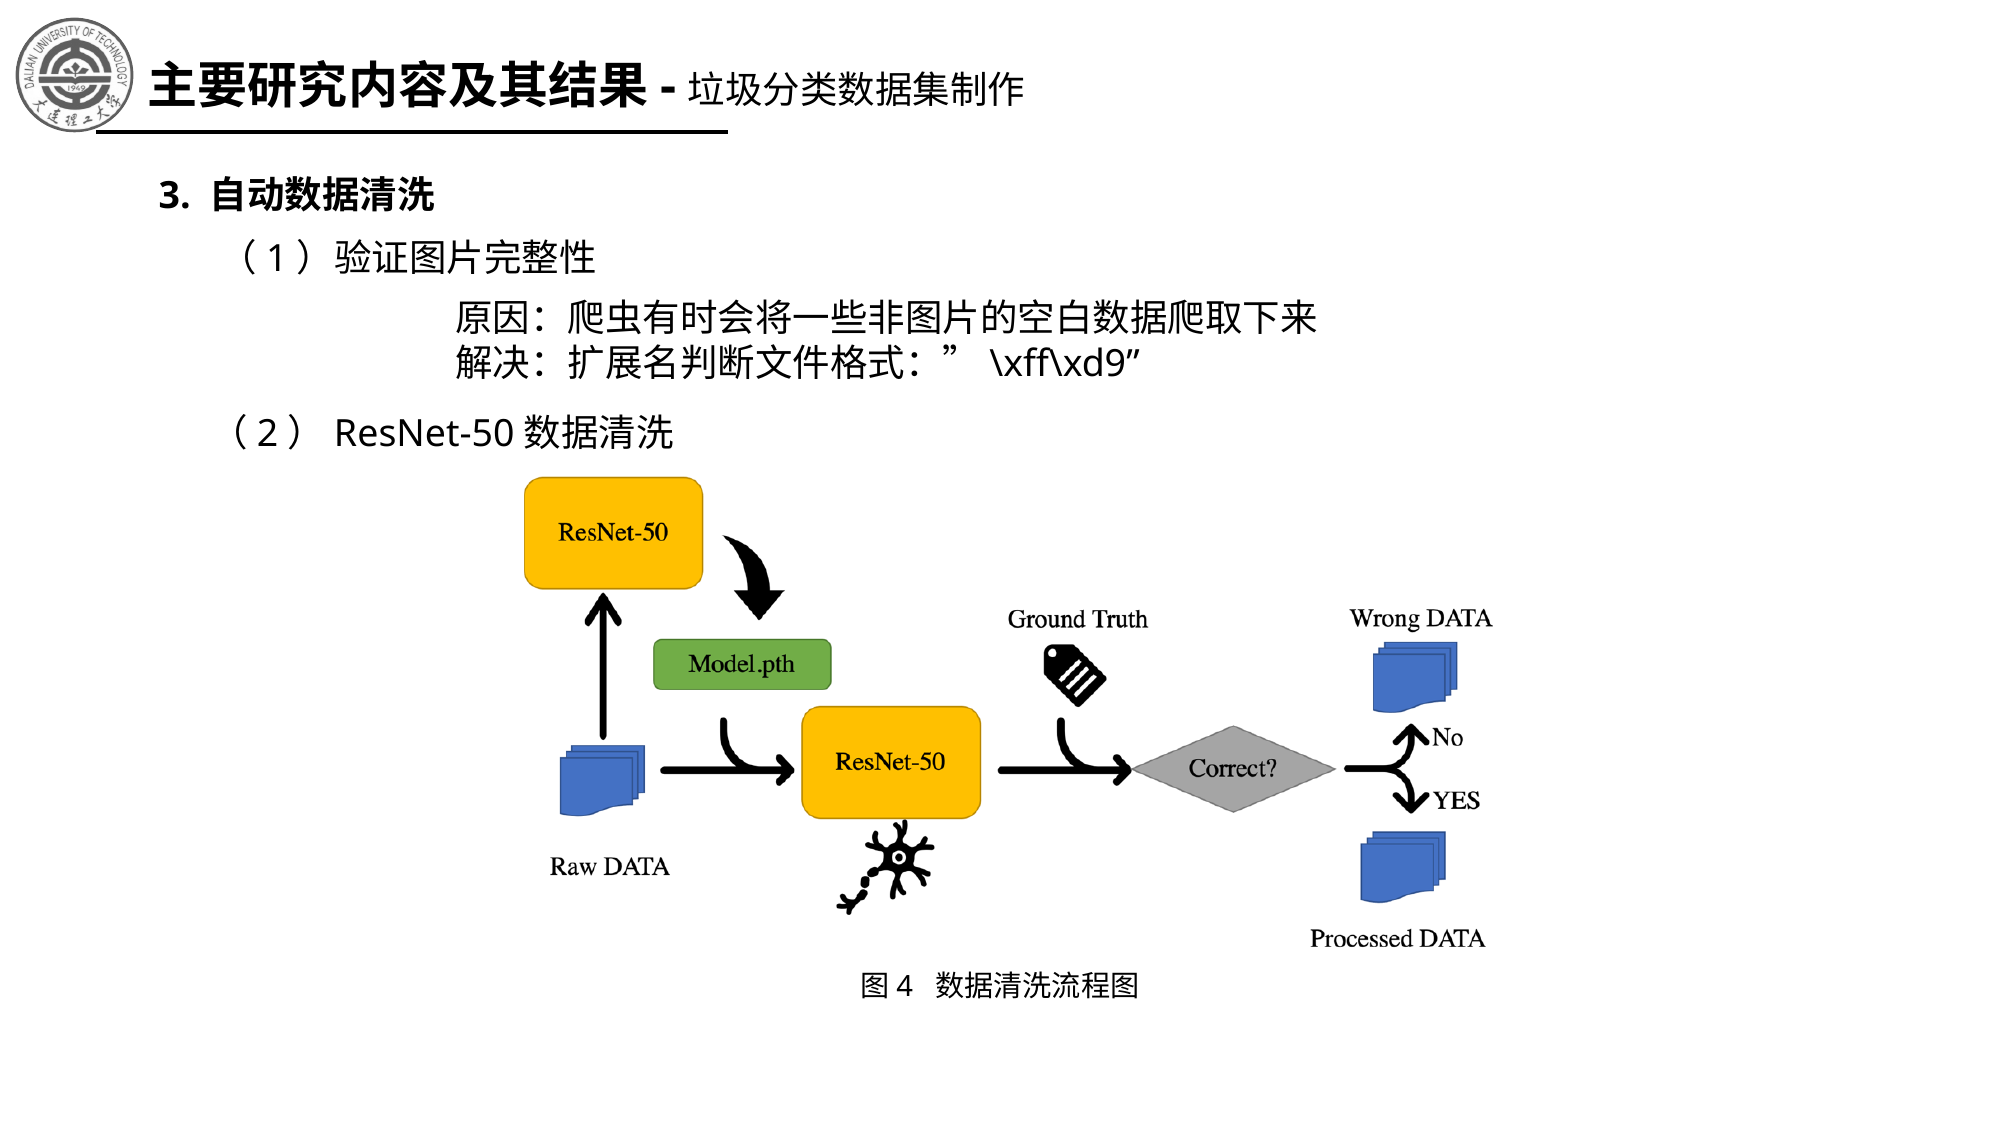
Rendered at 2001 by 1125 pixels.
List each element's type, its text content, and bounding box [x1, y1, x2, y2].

text_box 主要研究内容及其结果-垃圾分类数据集制作 [134, 46, 1723, 121]
text_box （1）验证图片完整性 [204, 226, 620, 287]
text_box 图4 数据清洗流程图 [845, 960, 1155, 1010]
text_box 原因：爬虫有时会将一些非图片的空白数据爬取下来 解决：扩展名判断文件格式：”\xff\xd9” [440, 286, 1333, 392]
text_box 3. 自动数据清洗 [143, 164, 450, 224]
picture [15, 17, 134, 133]
text_box （2）ResNet-50数据清洗 [195, 401, 689, 461]
picture [501, 461, 1499, 960]
